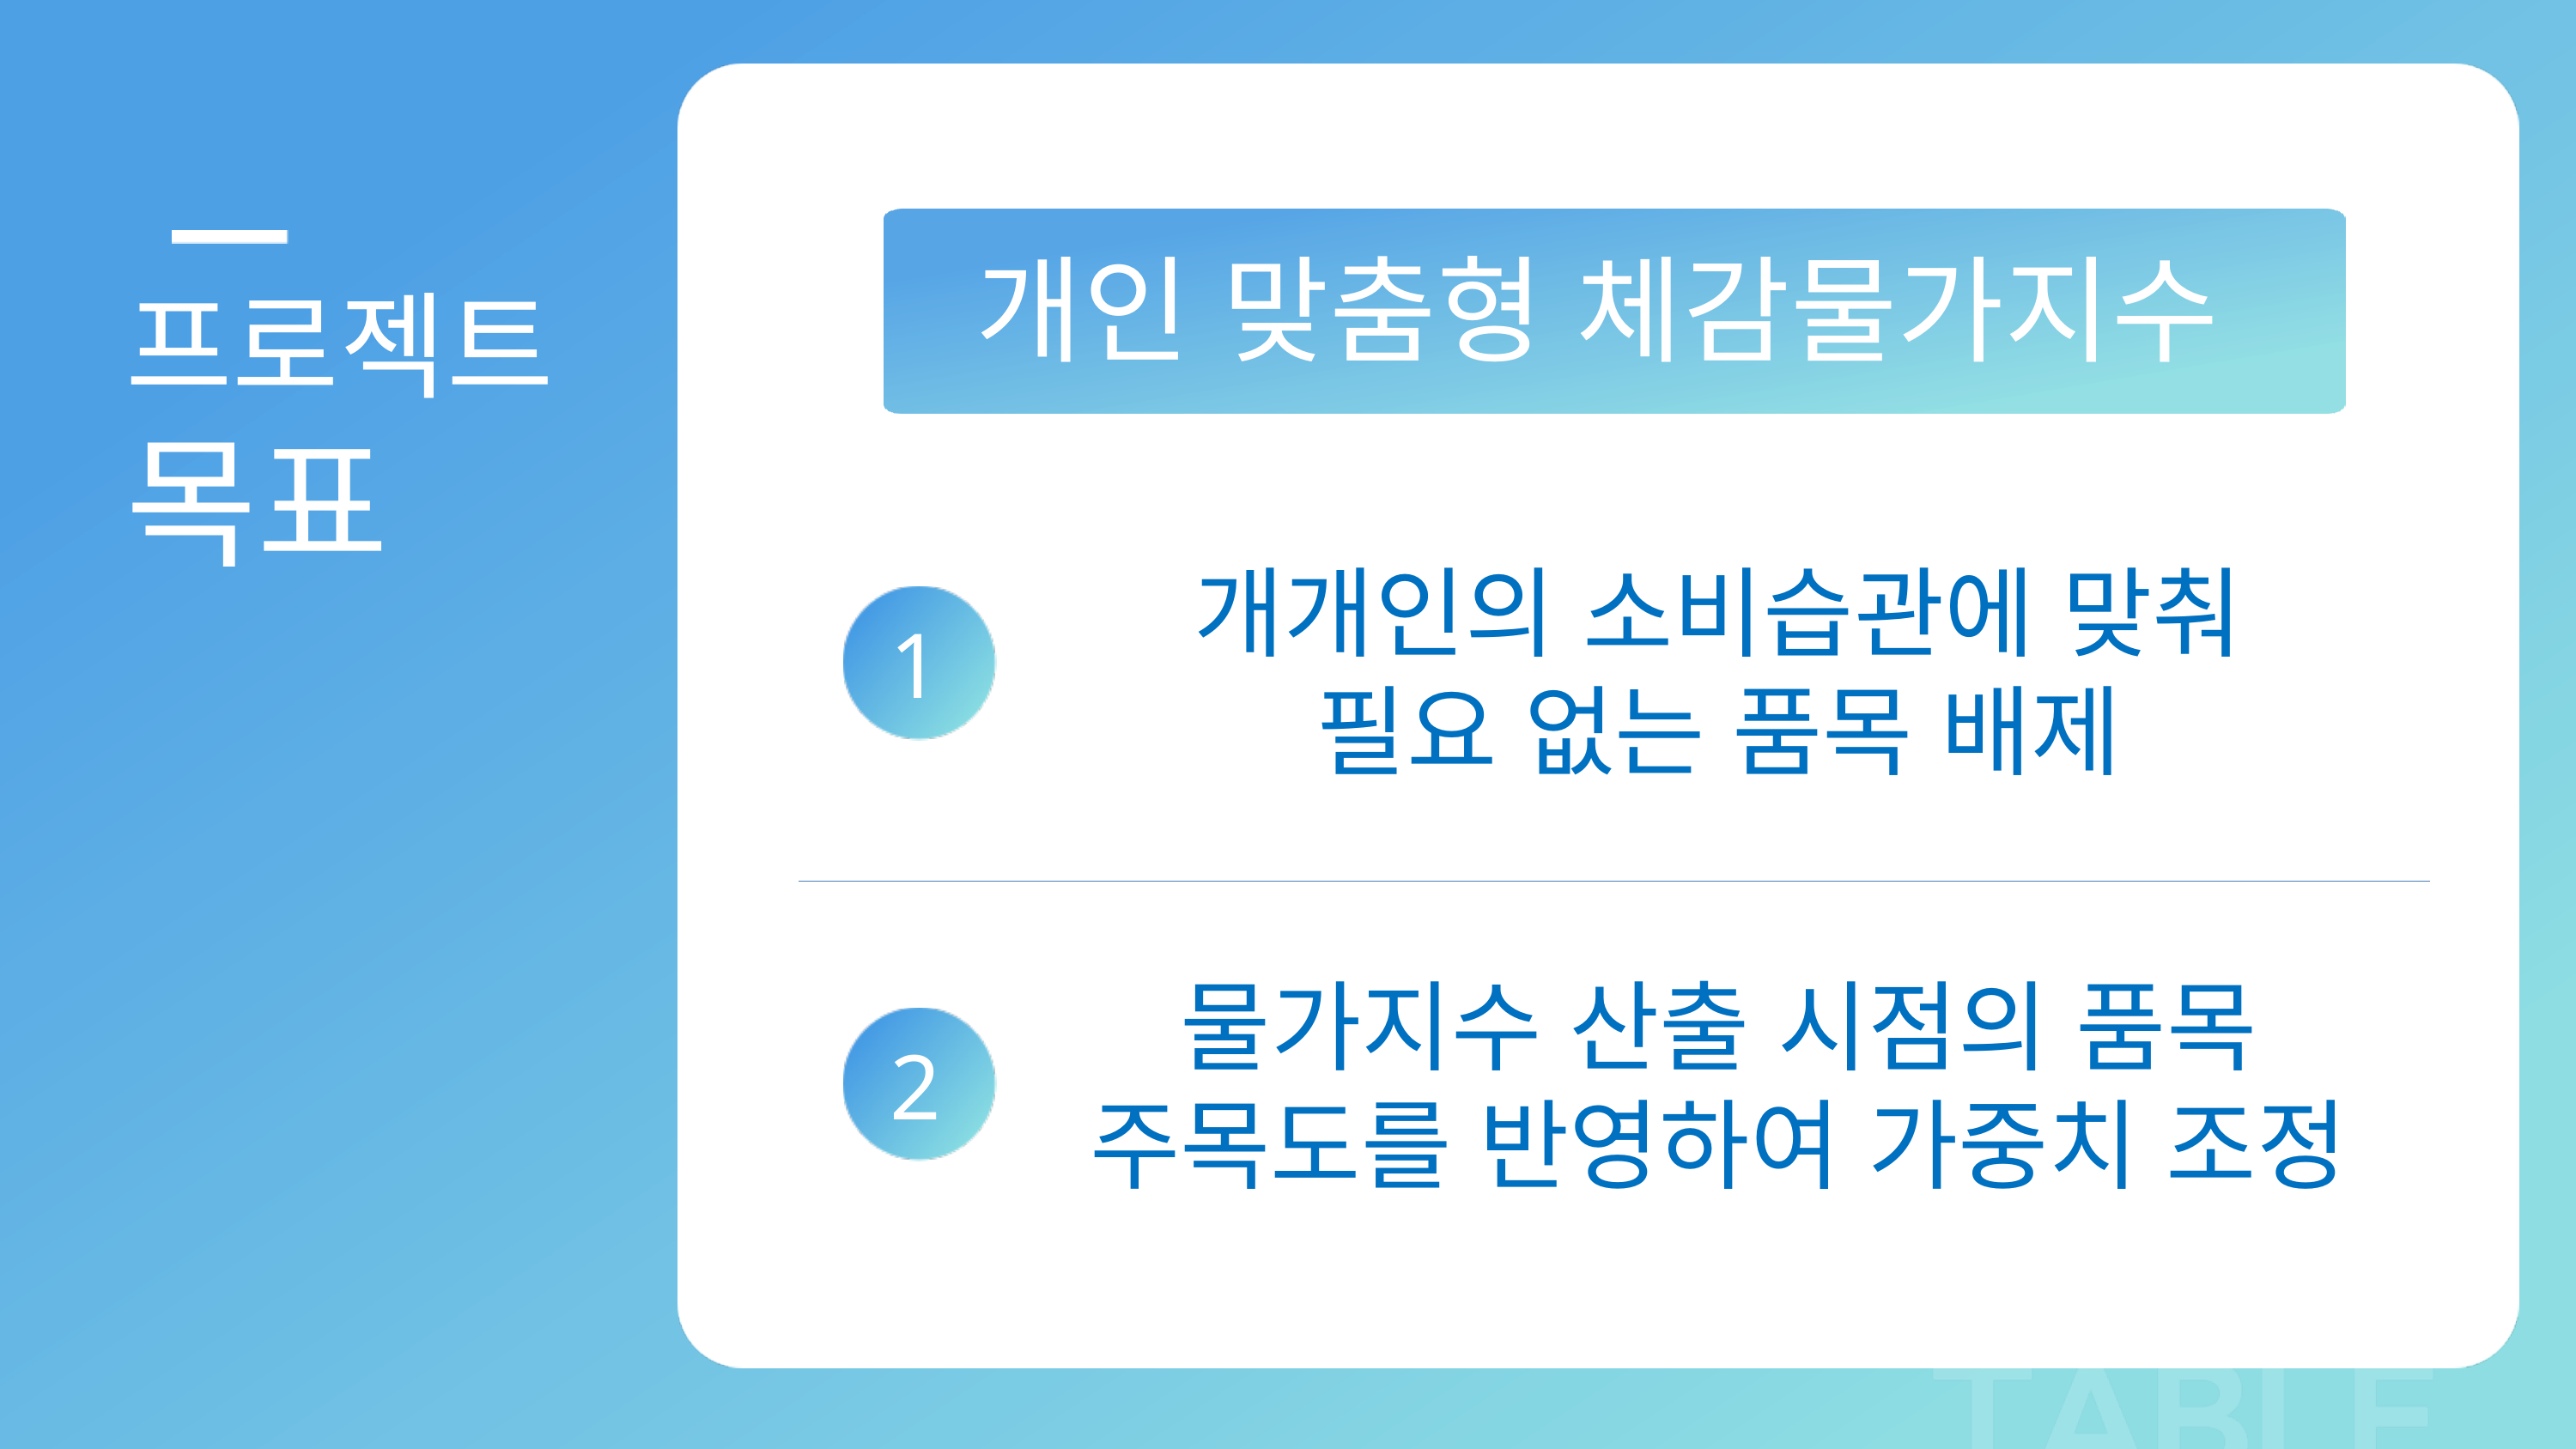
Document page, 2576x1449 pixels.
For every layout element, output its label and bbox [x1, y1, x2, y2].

text_box [842, 586, 997, 741]
text_box [842, 1007, 997, 1161]
picture [0, 0, 2576, 1449]
text_box [855, 209, 2372, 414]
